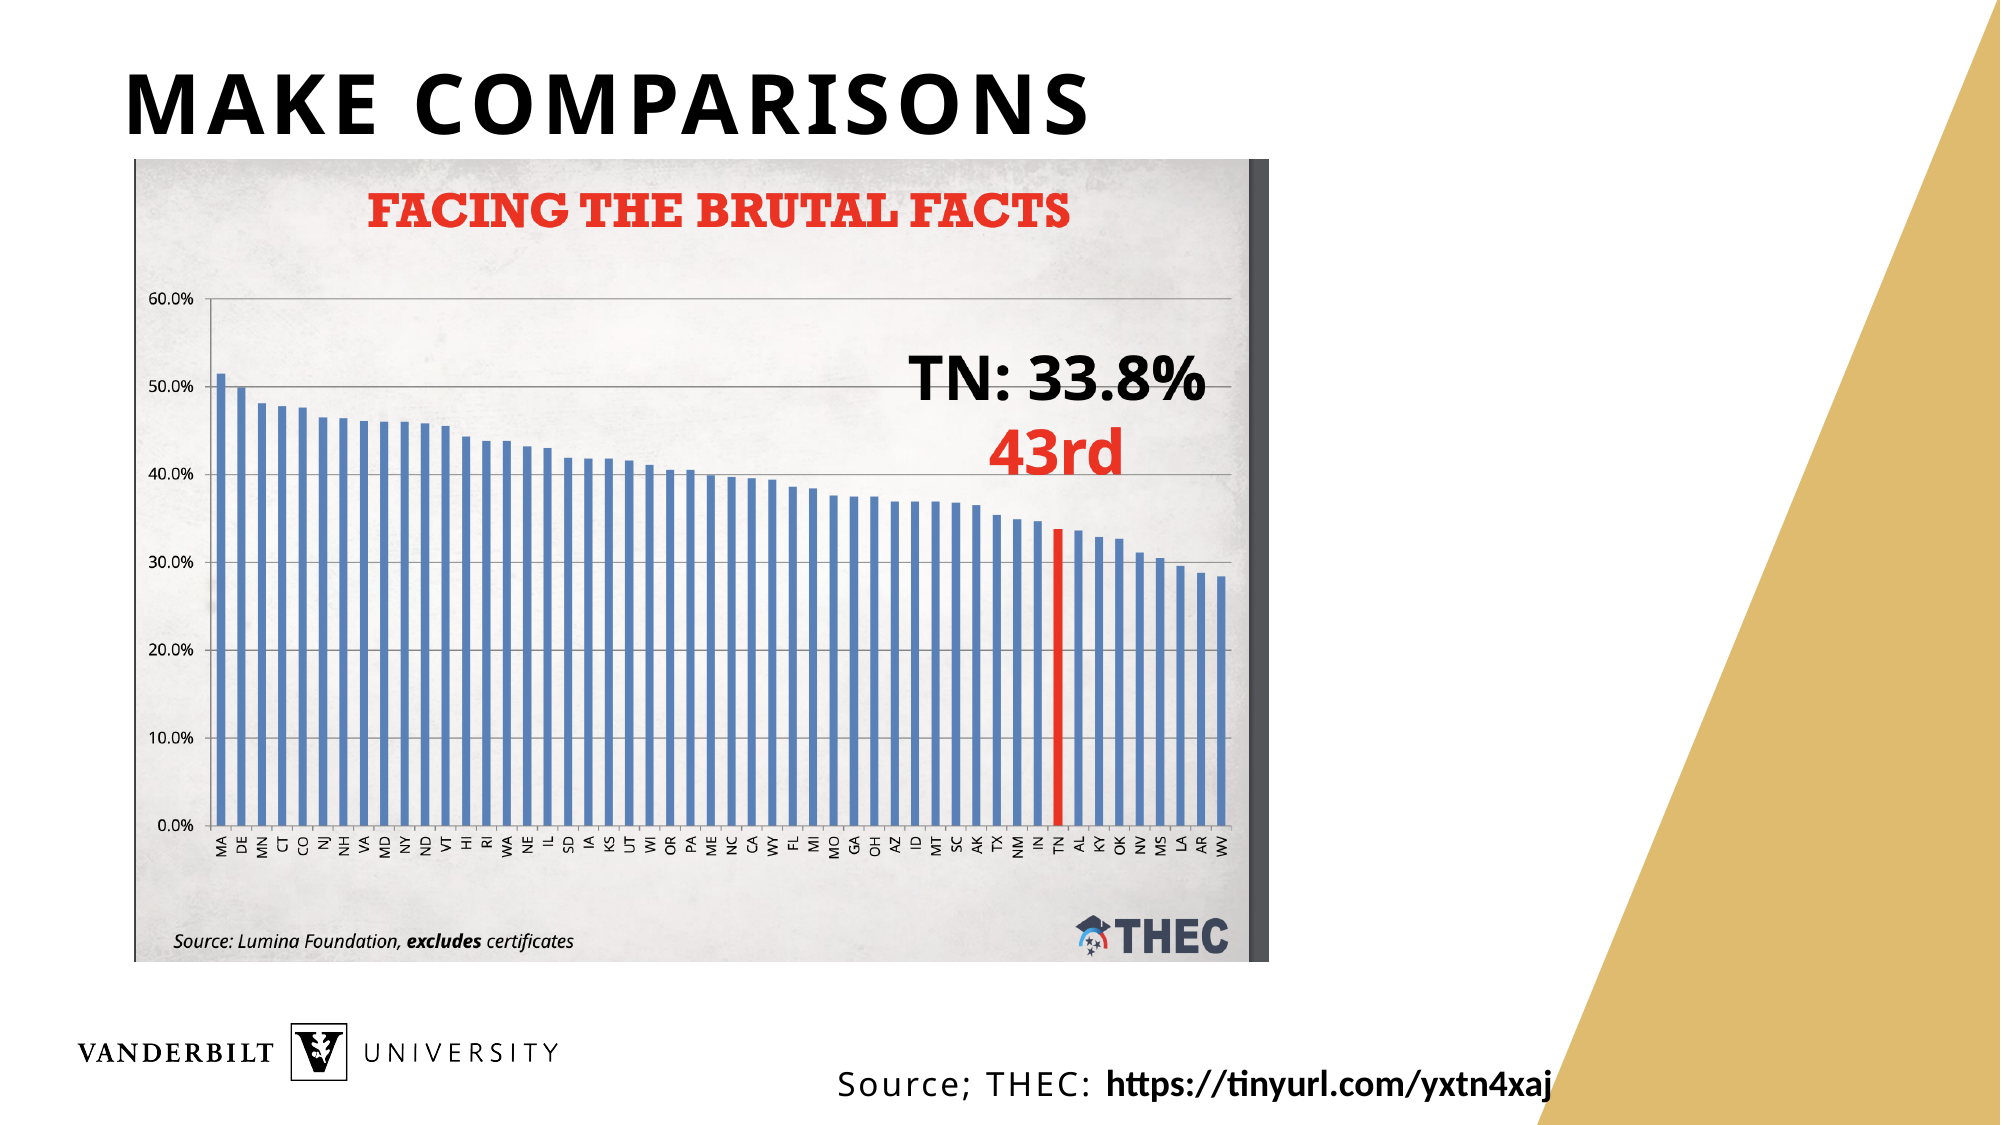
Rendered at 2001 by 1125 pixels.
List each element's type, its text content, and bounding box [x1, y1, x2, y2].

picture [134, 159, 1269, 962]
picture [77, 1023, 558, 1081]
text_box Source; THEC: https://tinyurl.com/yxtn4xaj [822, 1051, 1569, 1112]
title Make Comparisons [107, 26, 1938, 160]
